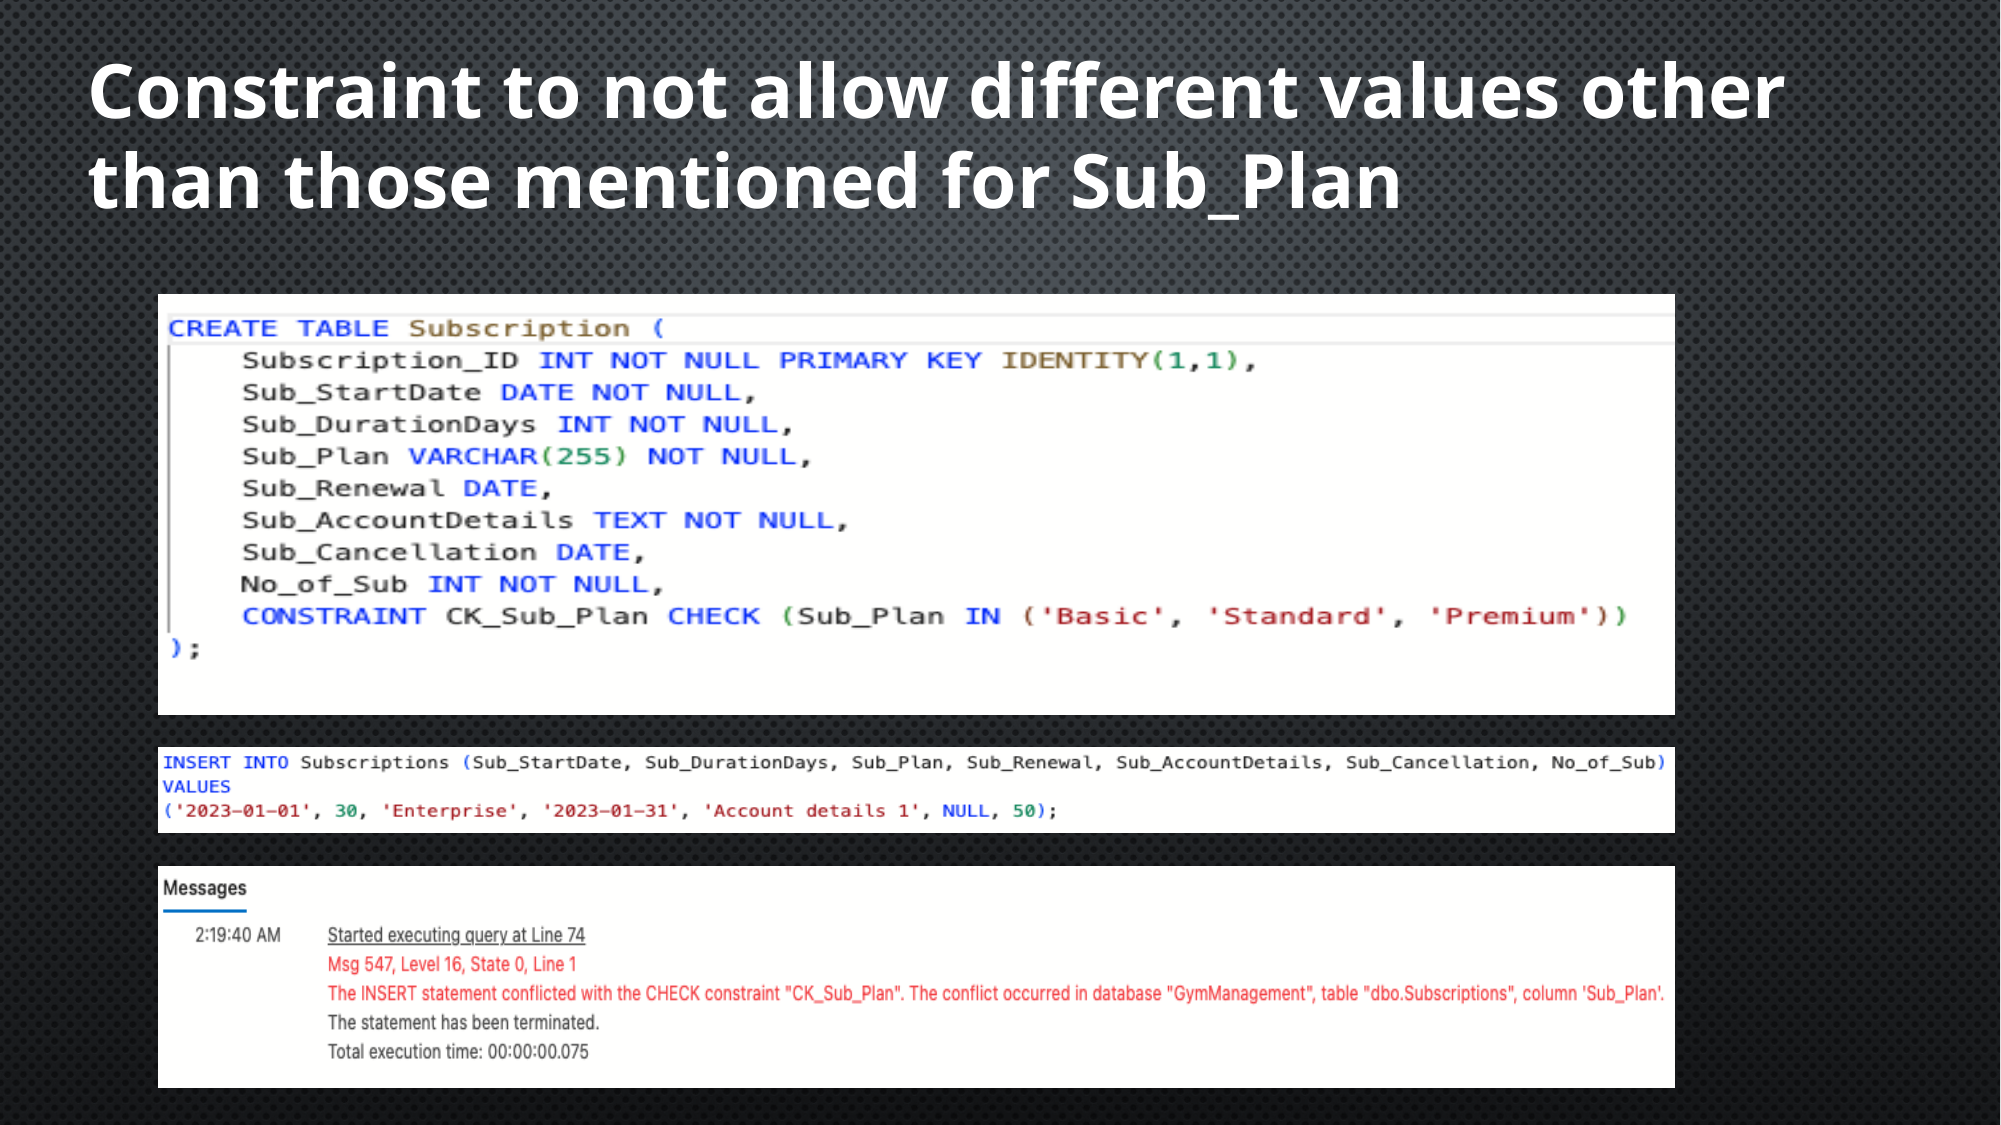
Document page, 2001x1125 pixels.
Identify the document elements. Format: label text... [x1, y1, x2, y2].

title Constraint to not allow different values other than those mentioned for Sub_Plan [72, 36, 1941, 227]
picture [0, 0, 2001, 1125]
